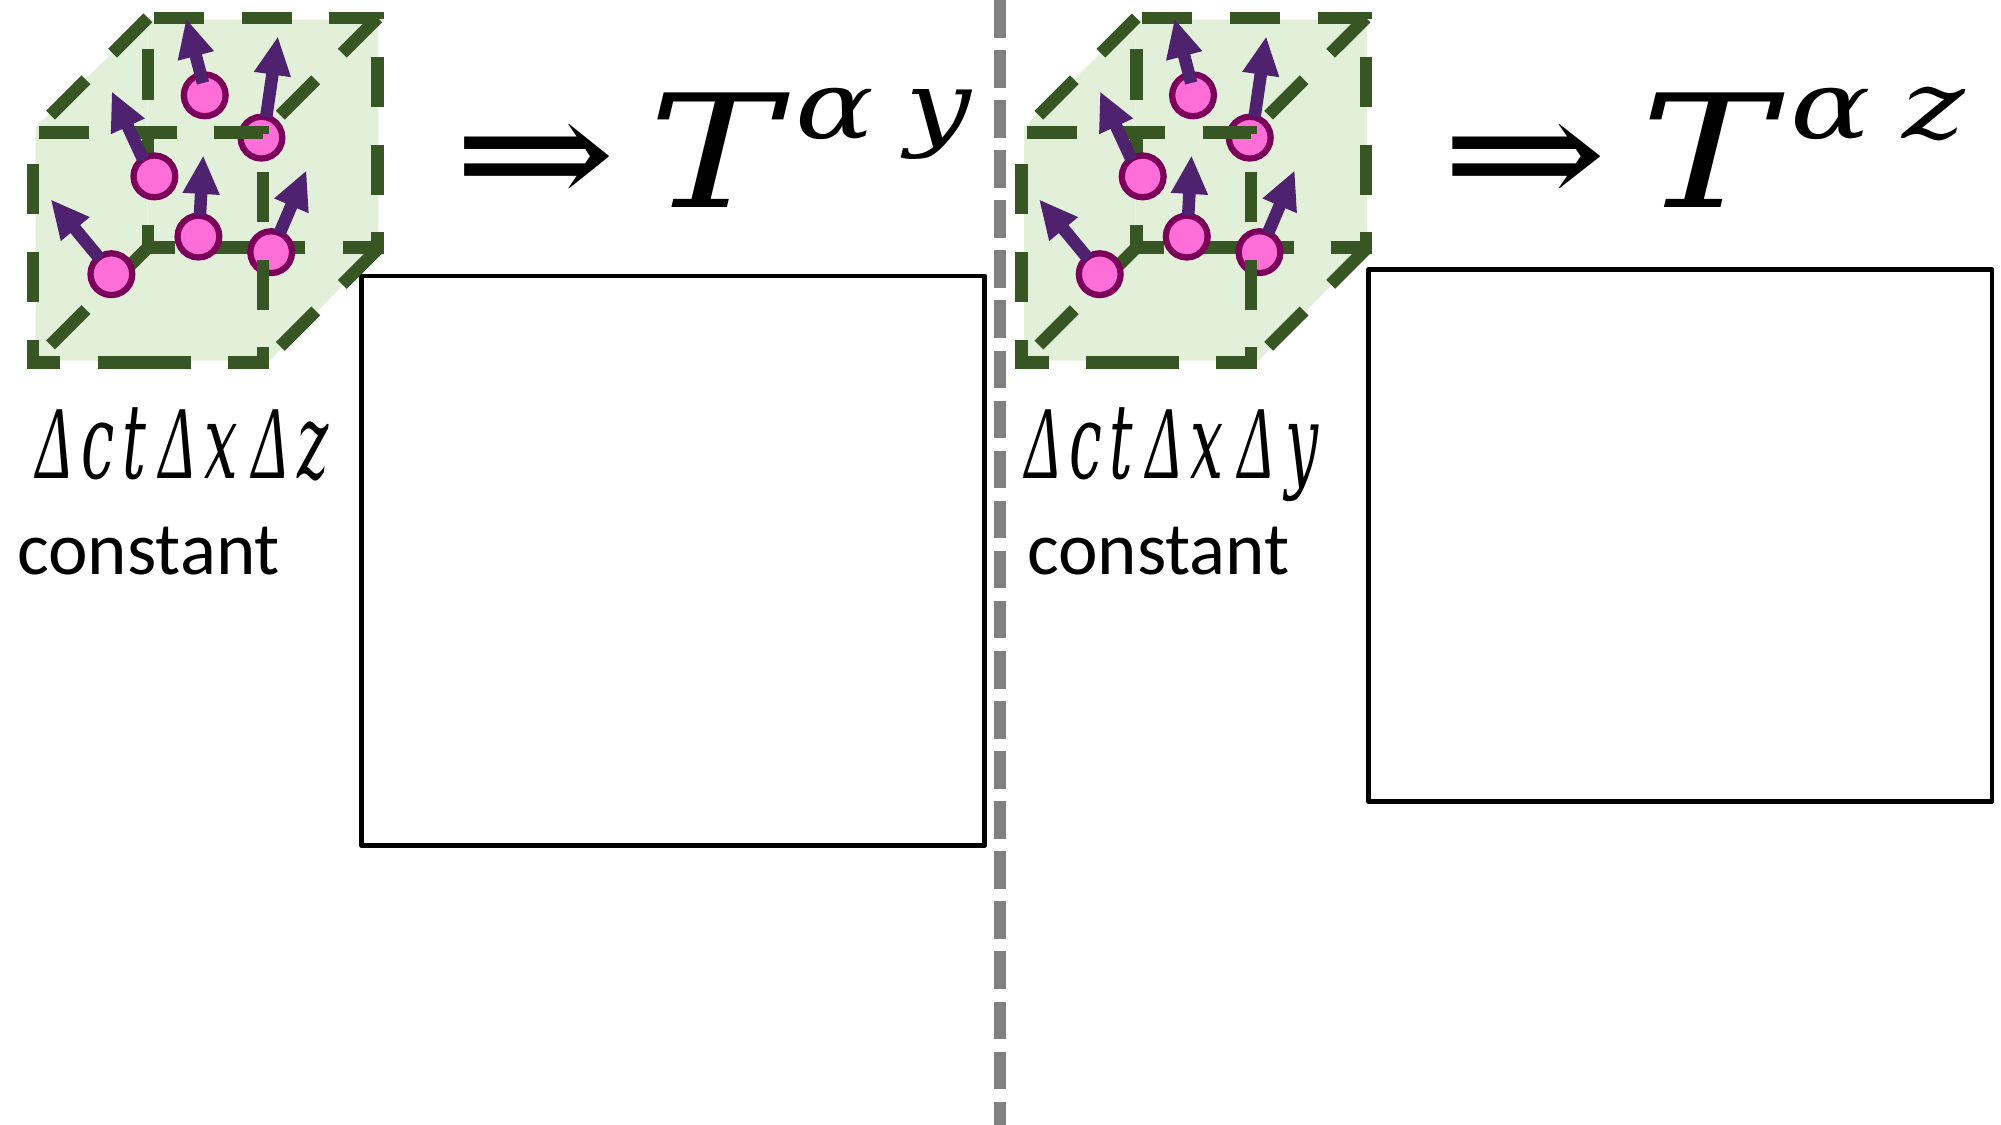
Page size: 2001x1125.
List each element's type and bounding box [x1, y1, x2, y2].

text_box [1021, 17, 1367, 504]
text_box [33, 17, 379, 504]
